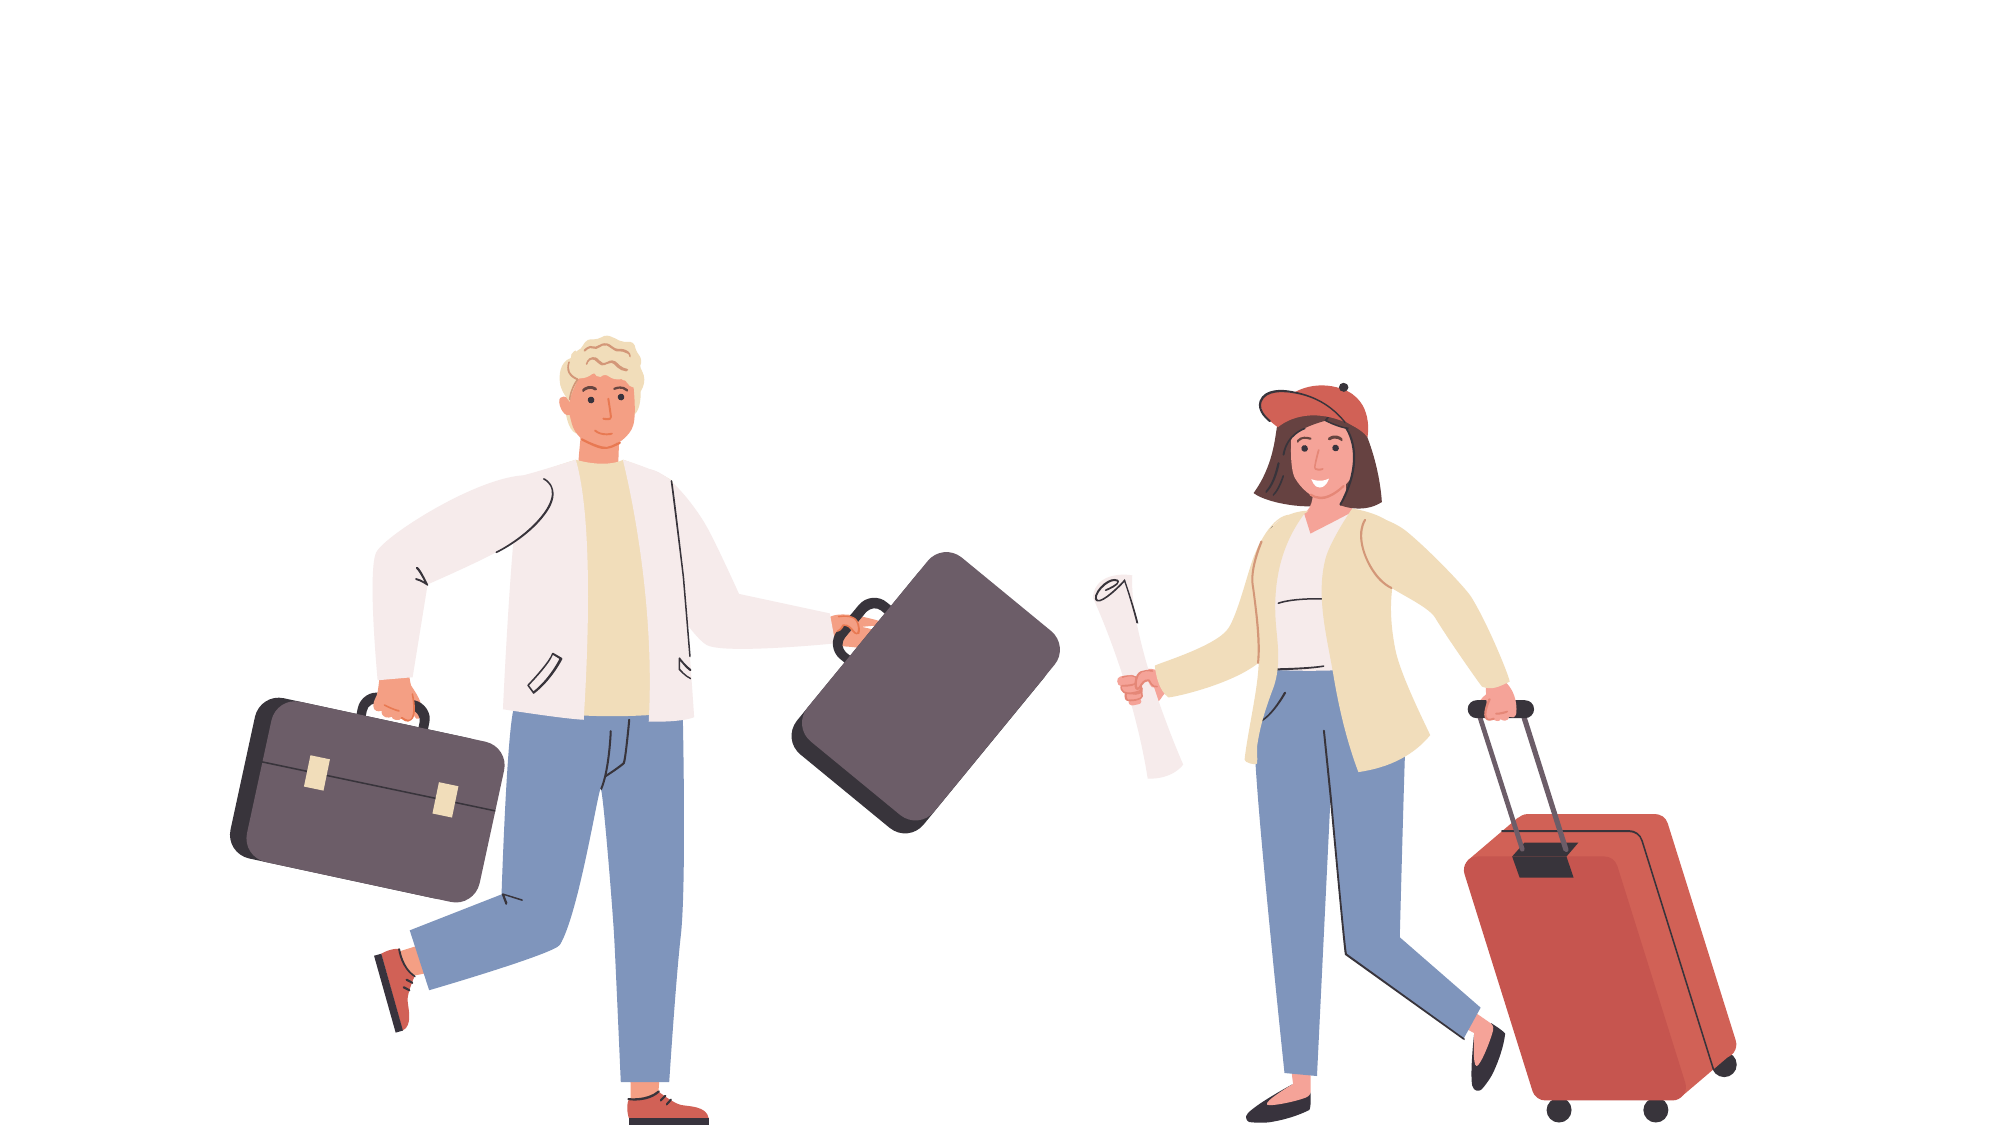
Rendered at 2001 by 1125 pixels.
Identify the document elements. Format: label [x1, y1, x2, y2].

text_box [229, 335, 1060, 1125]
text_box [1092, 382, 1737, 1123]
